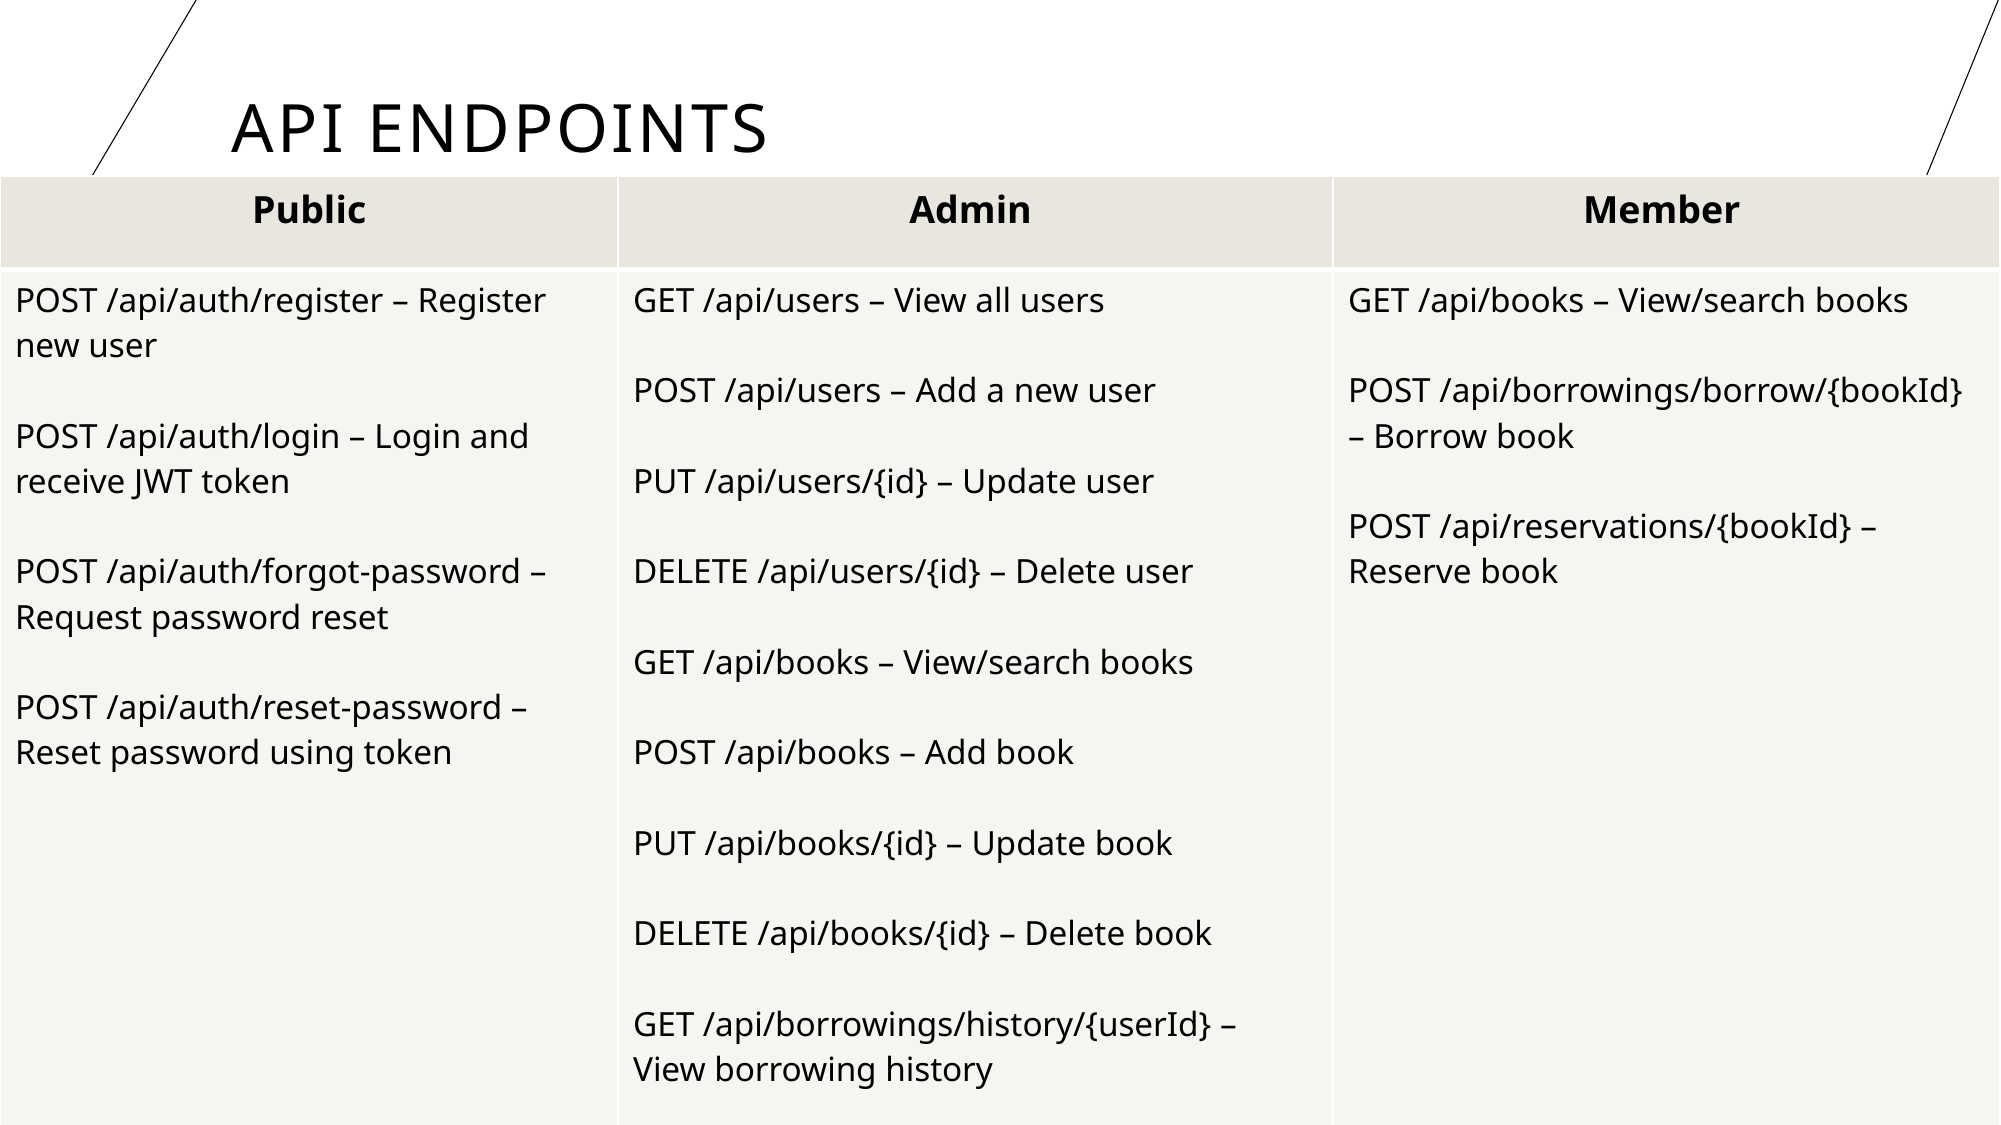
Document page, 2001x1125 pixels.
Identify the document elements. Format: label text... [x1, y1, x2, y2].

table_header Admin [619, 177, 1332, 267]
title API Endpoints [216, 40, 1413, 175]
table_cell GET /api/users – View all users POST /api/users – Add a new user PUT /api/users/{id} – Update user DELETE /api/users/{id} – Delete user GET /api/books – View/search books POST /api/books – Add book PUT /api/books/{id} – Update book DELETE /api/books/{id} – Delete book GET /api/borrowings/history/{userId} – View borrowing history PUT /api/borrowings/return/{borrowingId} – Return book [619, 272, 1332, 1125]
table_header Member [1334, 177, 1999, 267]
table_cell GET /api/books – View/search books POST /api/borrowings/borrow/{bookId} – Borrow book POST /api/reservations/{bookId} – Reserve book [1334, 272, 1999, 1125]
table_cell POST /api/auth/register – Register new user POST /api/auth/login – Login and receive JWT token POST /api/auth/forgot-password – Request password reset POST /api/auth/reset-password – Reset password using token [1, 272, 617, 1125]
table_header Public [1, 177, 617, 267]
